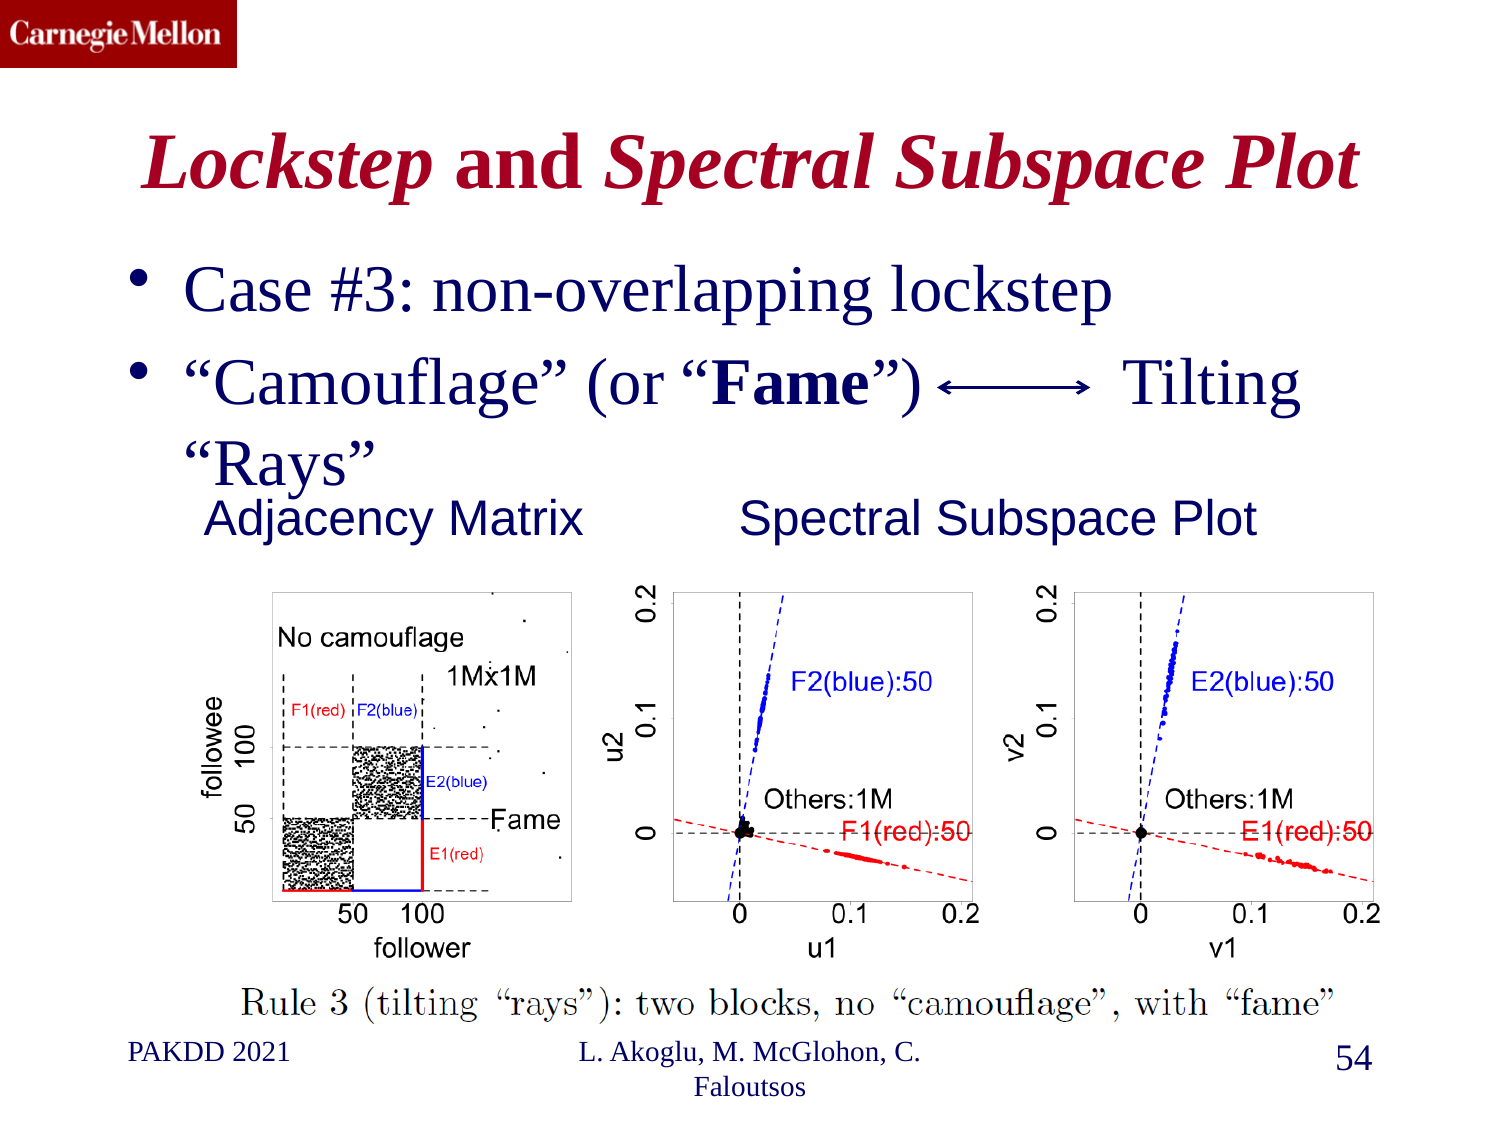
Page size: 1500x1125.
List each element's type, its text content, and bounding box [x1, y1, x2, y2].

footer L. Akoglu, M. McGlohon, C. Faloutsos [512, 1033, 988, 1101]
title Lockstep and Spectral Subspace Plot [112, 99, 1388, 213]
slide_number PAKDD 2021 [112, 1024, 426, 1101]
text_box Spectral Subspace Plot [656, 477, 1340, 553]
text_box Adjacency Matrix [188, 477, 599, 553]
list Case #3: non-overlapping lockstep “Camouflage” (or “Fame”) Tilting “Rays” [112, 237, 1388, 1001]
slide_number 54 [1074, 1030, 1388, 1101]
picture [195, 585, 1386, 1026]
picture [0, 0, 237, 68]
